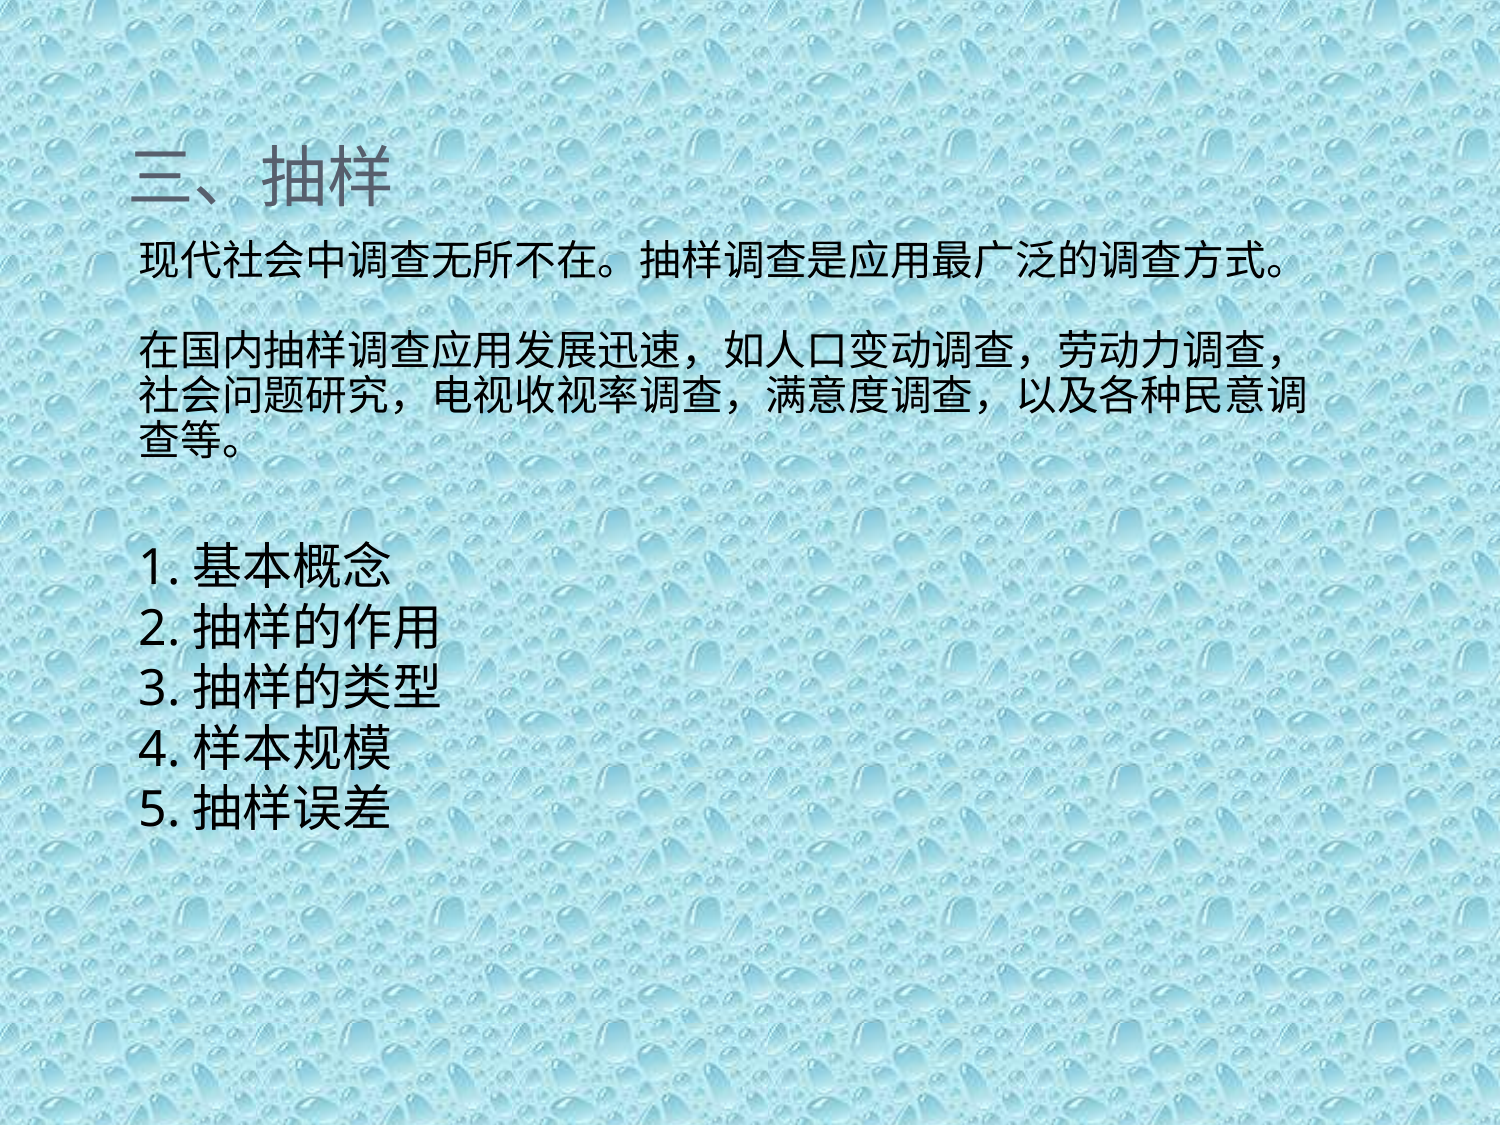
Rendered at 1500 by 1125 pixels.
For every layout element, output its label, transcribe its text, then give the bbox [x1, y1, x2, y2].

picture [0, 0, 1500, 1125]
subtitle 1.基本概念 2.抽样的作用 3.抽样的类型 4.样本规模 5.抽样误差 [123, 538, 878, 873]
text_box 现代社会中调查无所不在。抽样调查是应用最广泛的调查方式。 在国内抽样调查应用发展迅速，如人口变动调查，劳动力调查，社会问题研究，电视收视率调查，满意度调查，以及各种民意调查等。 [123, 231, 1353, 472]
title 三、抽样 [112, 136, 1388, 223]
